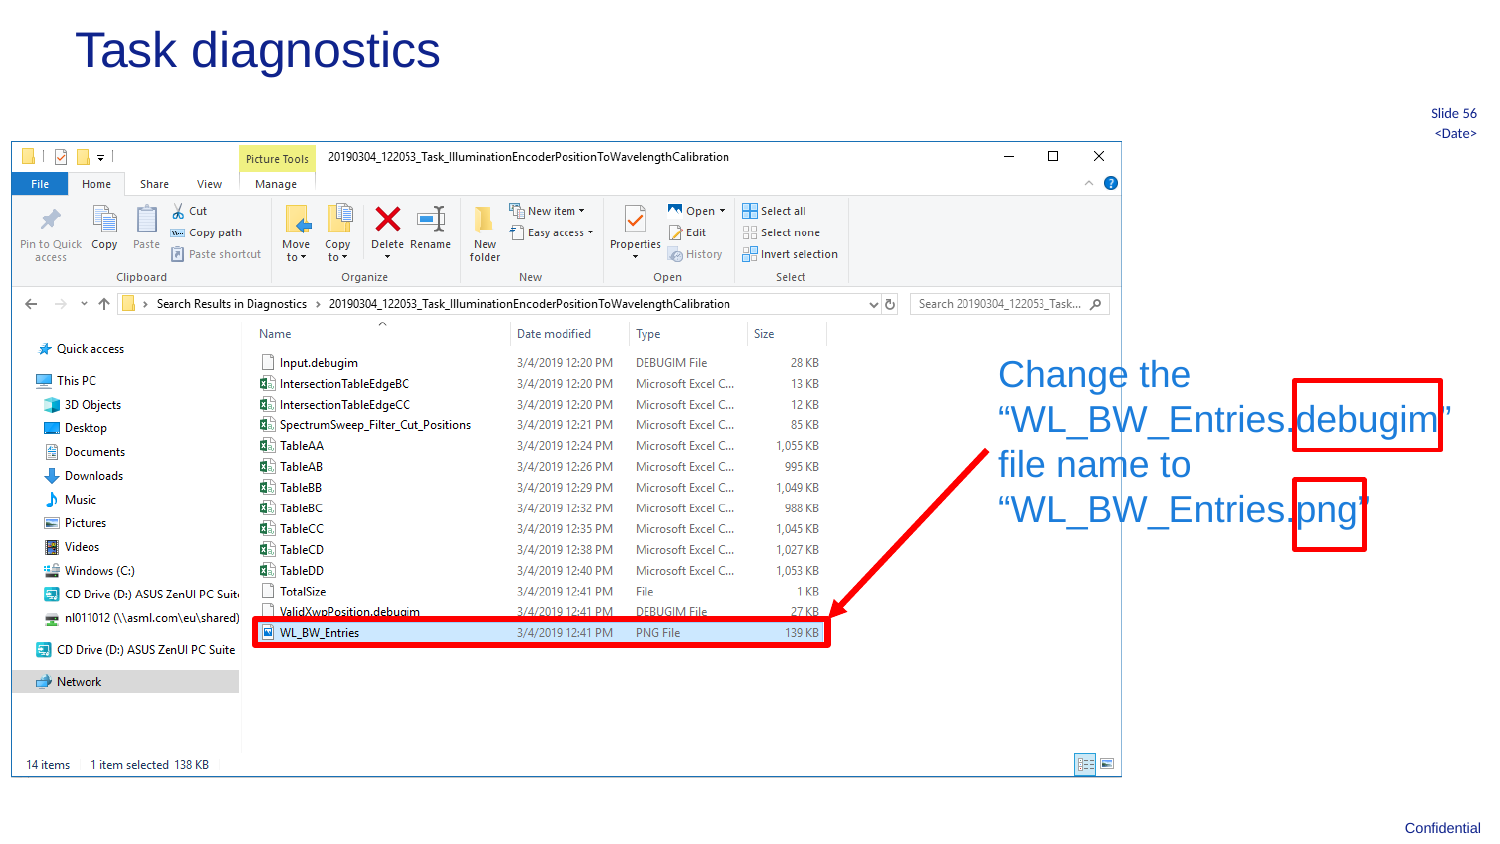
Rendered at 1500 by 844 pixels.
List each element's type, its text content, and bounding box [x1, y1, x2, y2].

text_box [1293, 378, 1443, 452]
picture [11, 141, 1123, 778]
text_box [1293, 478, 1367, 552]
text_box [827, 449, 988, 620]
title Task diagnostics [75, 17, 1324, 72]
text_box Change the “WL_BW_Entries.debugim” file name to “WL_BW_Entries.png” [1167, 350, 1477, 531]
slide_number <Date> [1353, 126, 1477, 142]
slide_number Slide 56 [1353, 105, 1477, 121]
